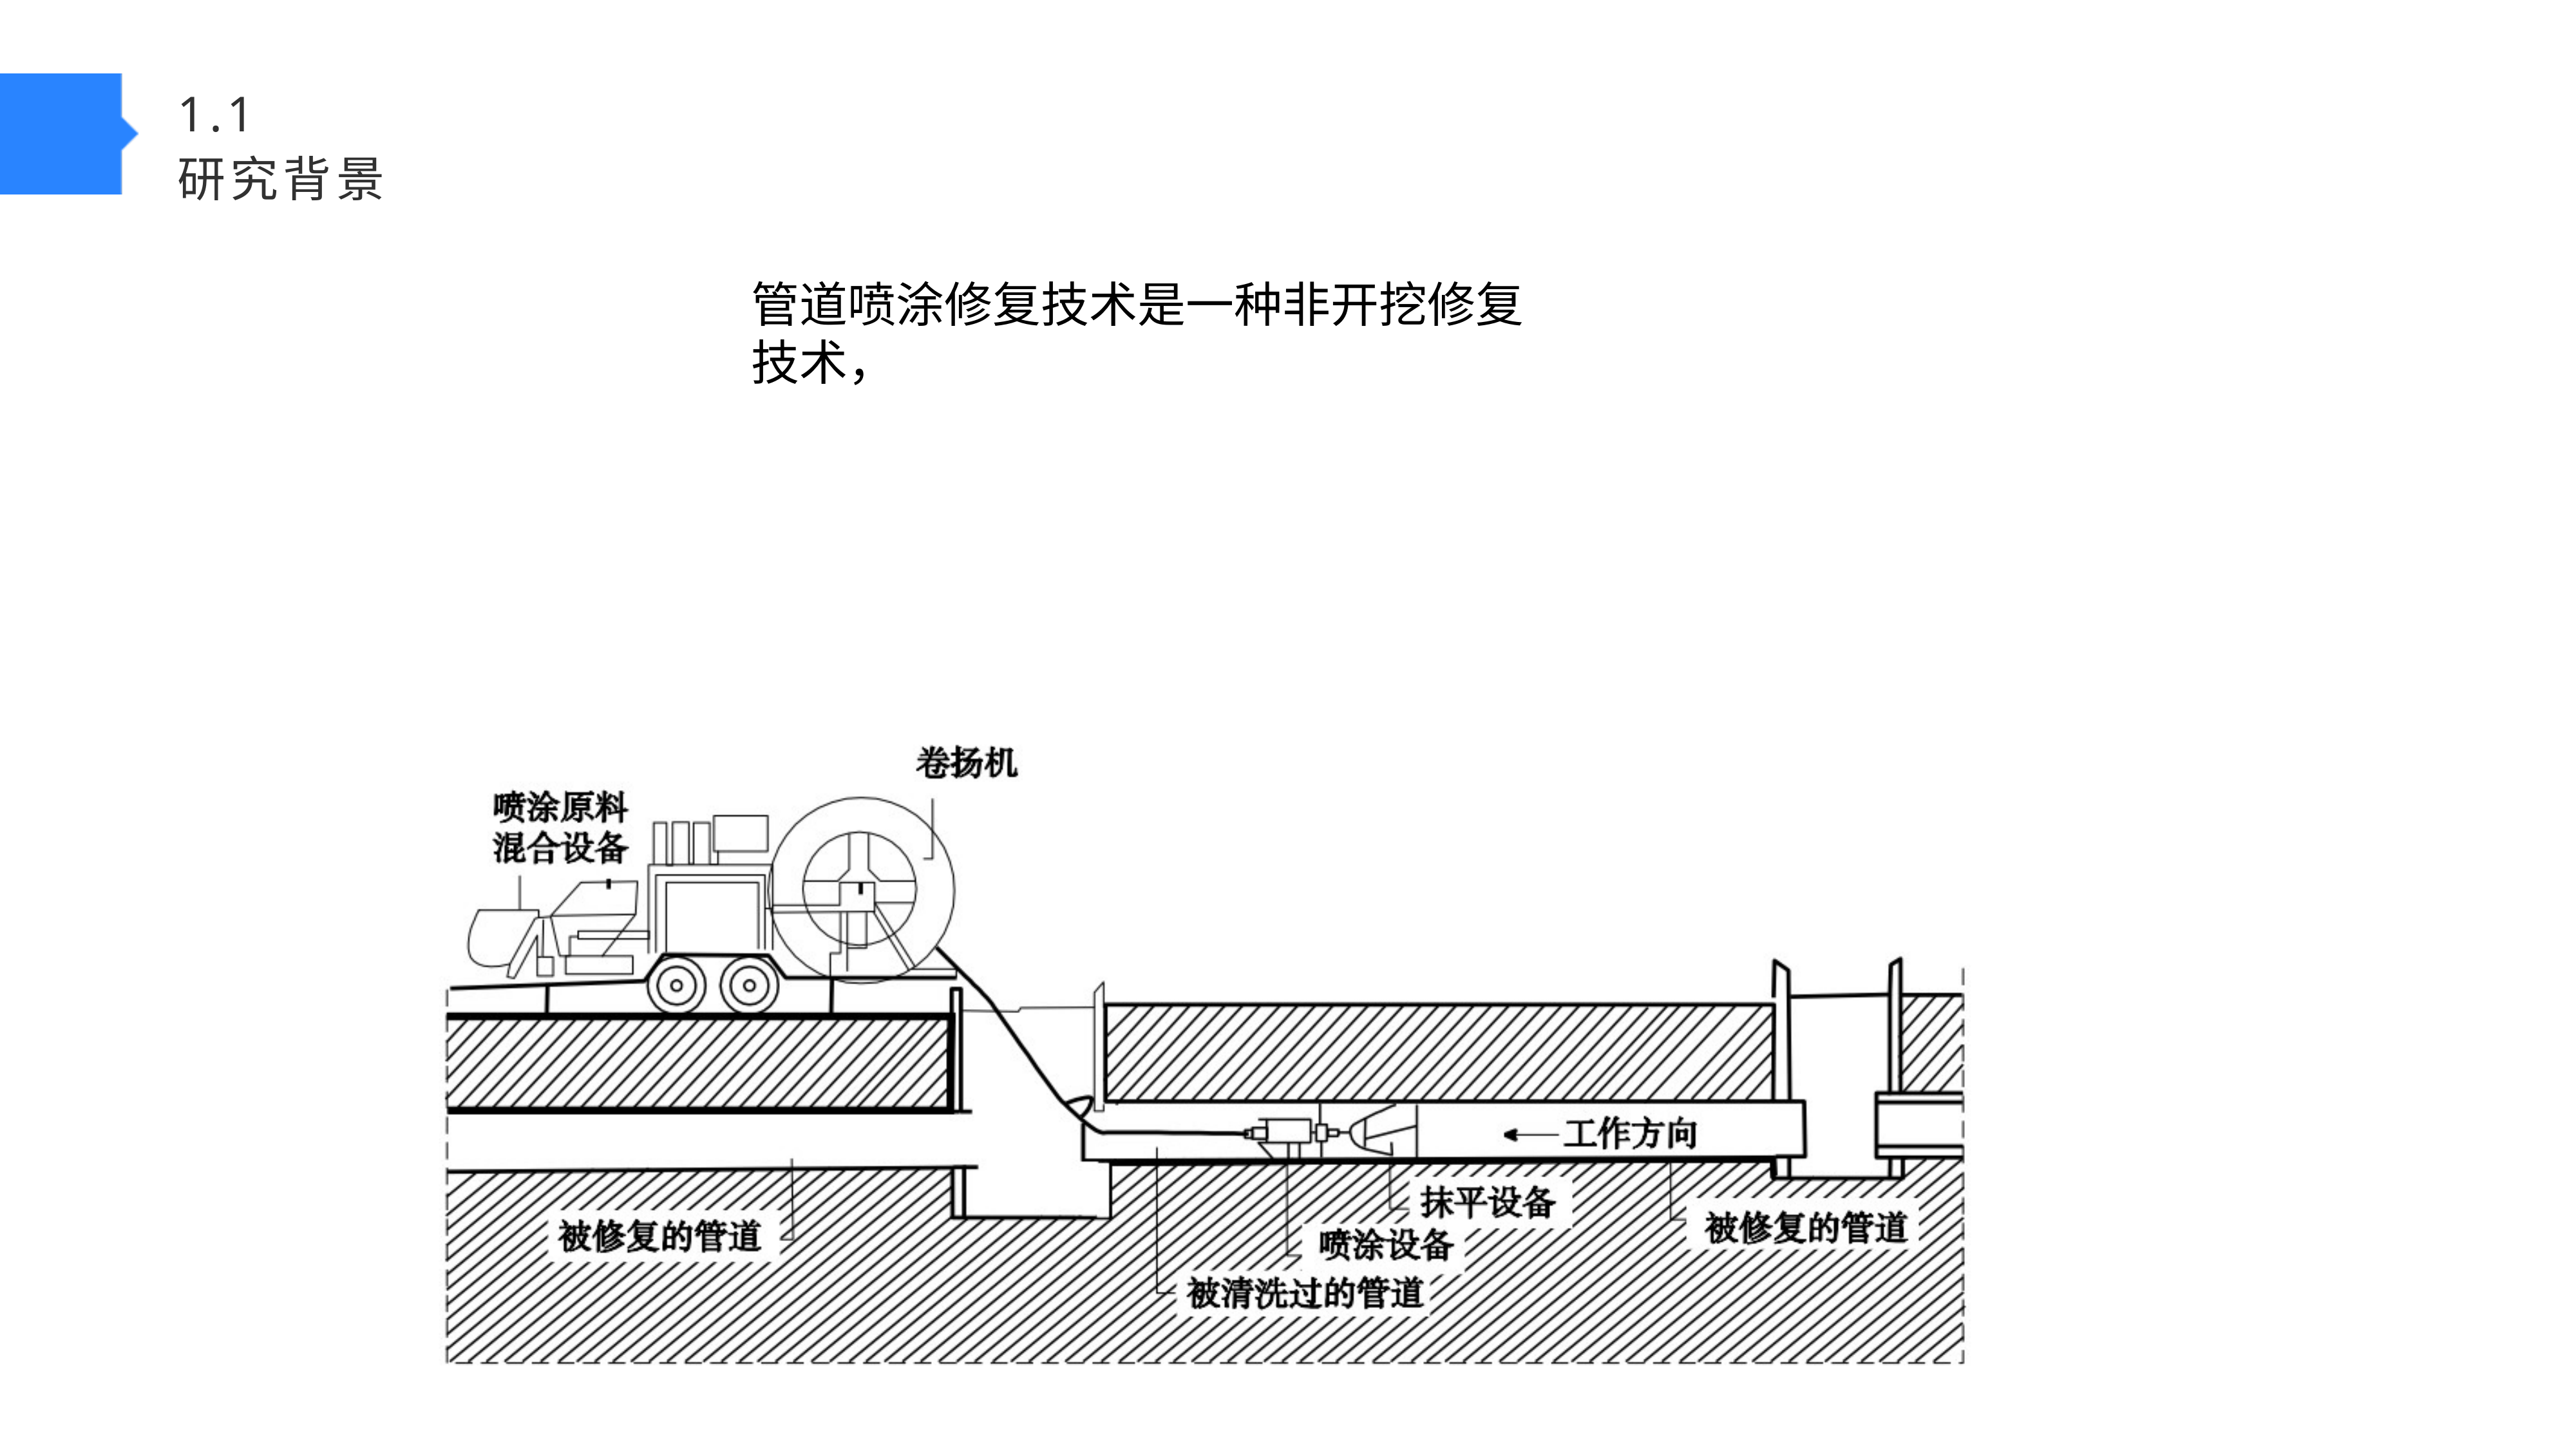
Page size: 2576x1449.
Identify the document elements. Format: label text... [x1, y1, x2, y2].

picture [403, 709, 1982, 1372]
text_box 1.1 研究背景 [176, 77, 681, 204]
picture [0, 73, 138, 195]
text_box 管道喷涂修复技术是一种非开挖修复技术， [741, 269, 1566, 395]
